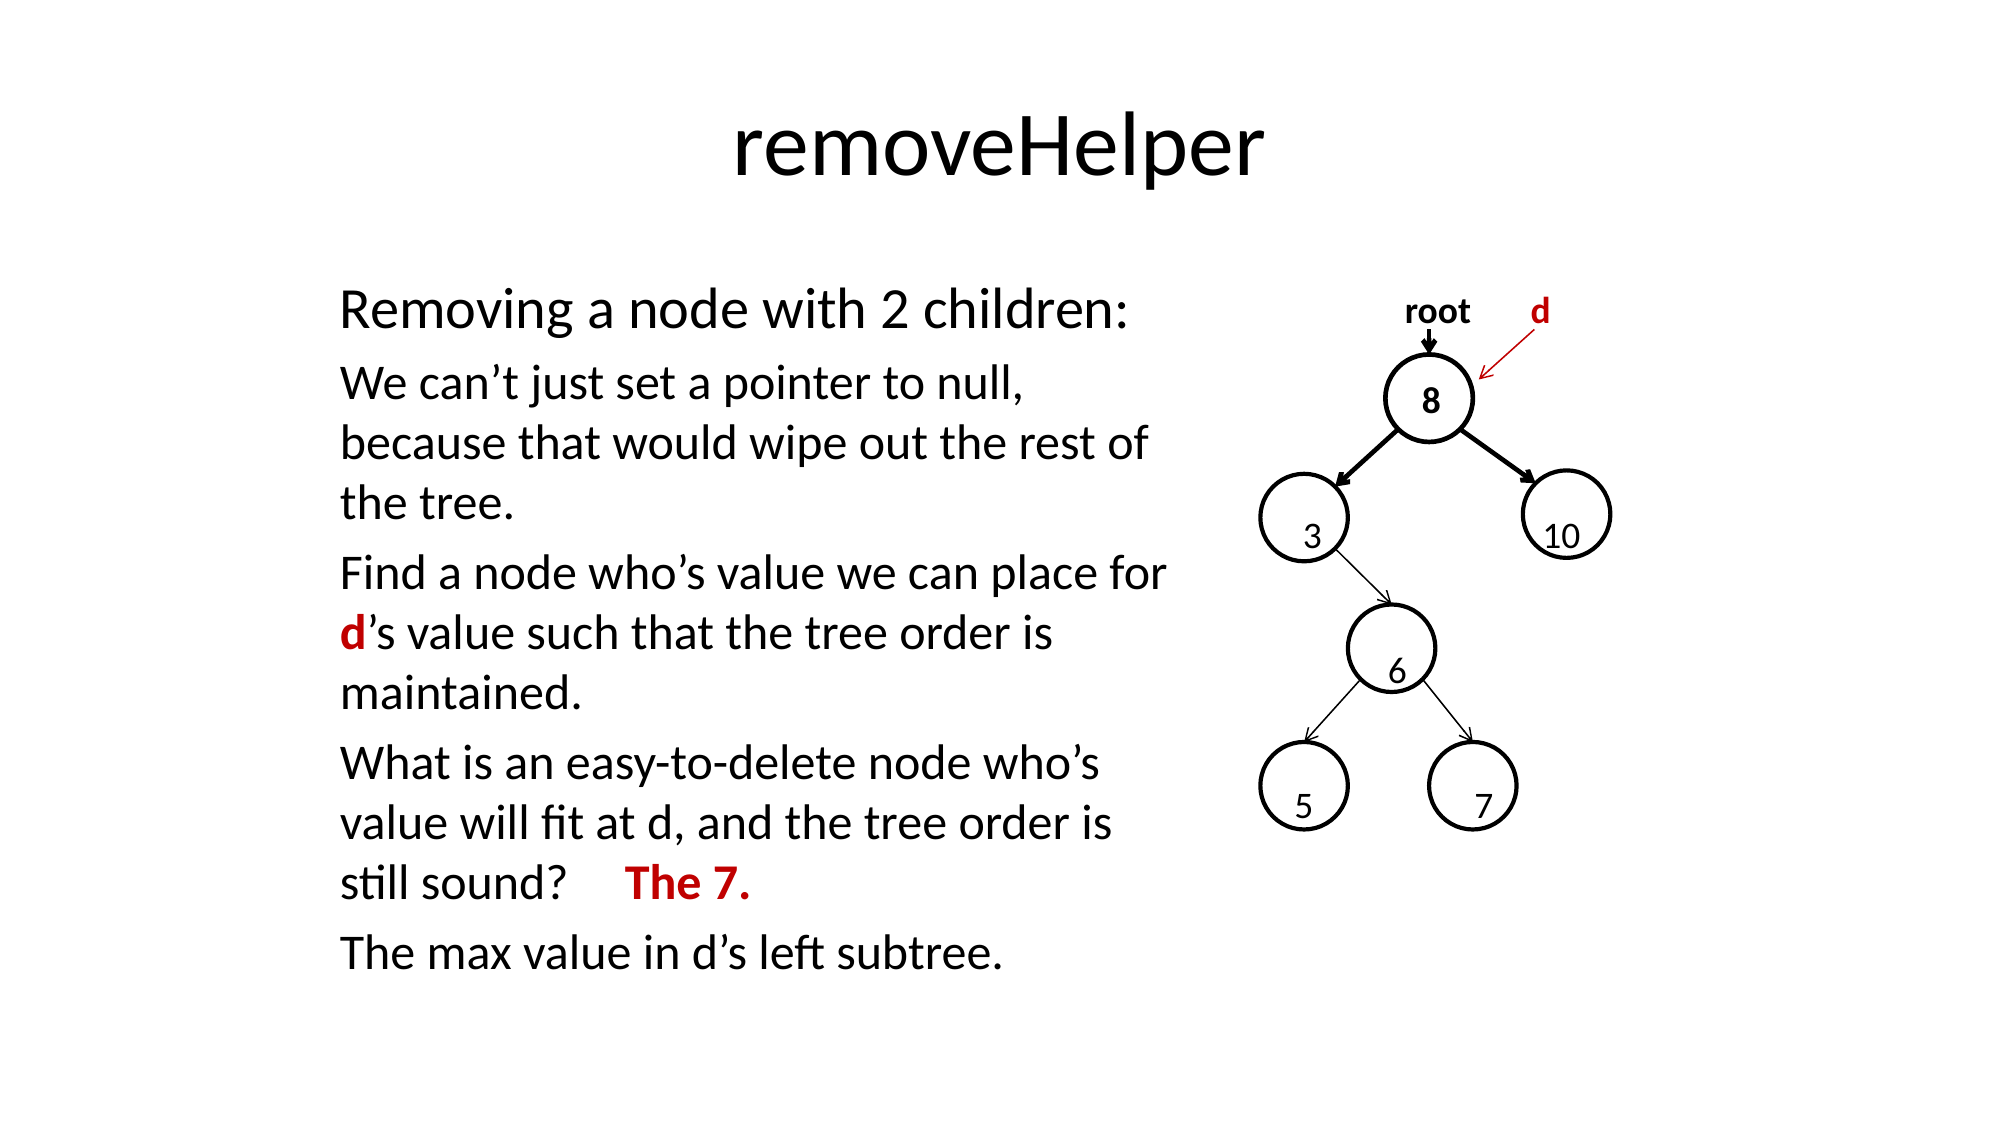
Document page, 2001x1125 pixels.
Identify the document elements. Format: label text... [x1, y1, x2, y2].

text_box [1303, 678, 1361, 743]
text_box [1334, 548, 1392, 605]
text_box root d 8 3 10 6 5 7 [1143, 278, 1652, 964]
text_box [1459, 428, 1536, 484]
title removeHelper [99, 45, 1900, 233]
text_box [1334, 428, 1399, 487]
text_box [1422, 678, 1474, 743]
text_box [1478, 329, 1535, 380]
list Removing a node with 2 children: We can’t just set a pointer to null, because that would wipe out the rest of the tree. Find a node who’s value we can place for d’s value such that the tree order is maintained. What is an easy-to-delete node who’s value will fit at d, and the tree order is still sound? The 7. The max value in d’s left subtree. [324, 262, 1217, 1013]
